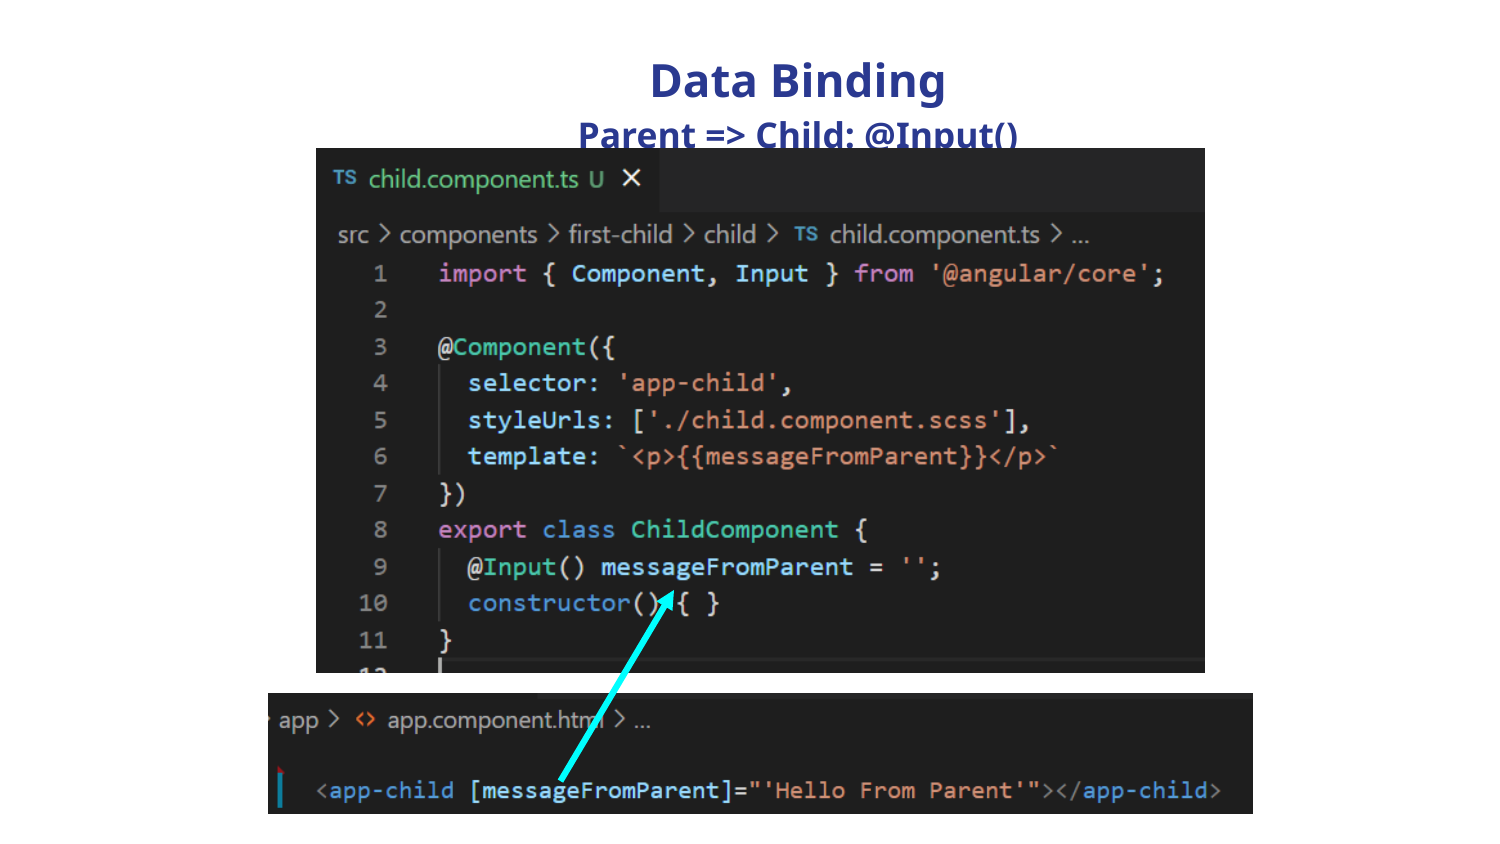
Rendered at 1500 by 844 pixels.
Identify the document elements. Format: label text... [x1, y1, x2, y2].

picture [268, 692, 1253, 815]
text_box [560, 589, 675, 782]
picture [316, 148, 1205, 674]
title Data Binding Parent => Child: @Input() [32, 28, 1489, 175]
